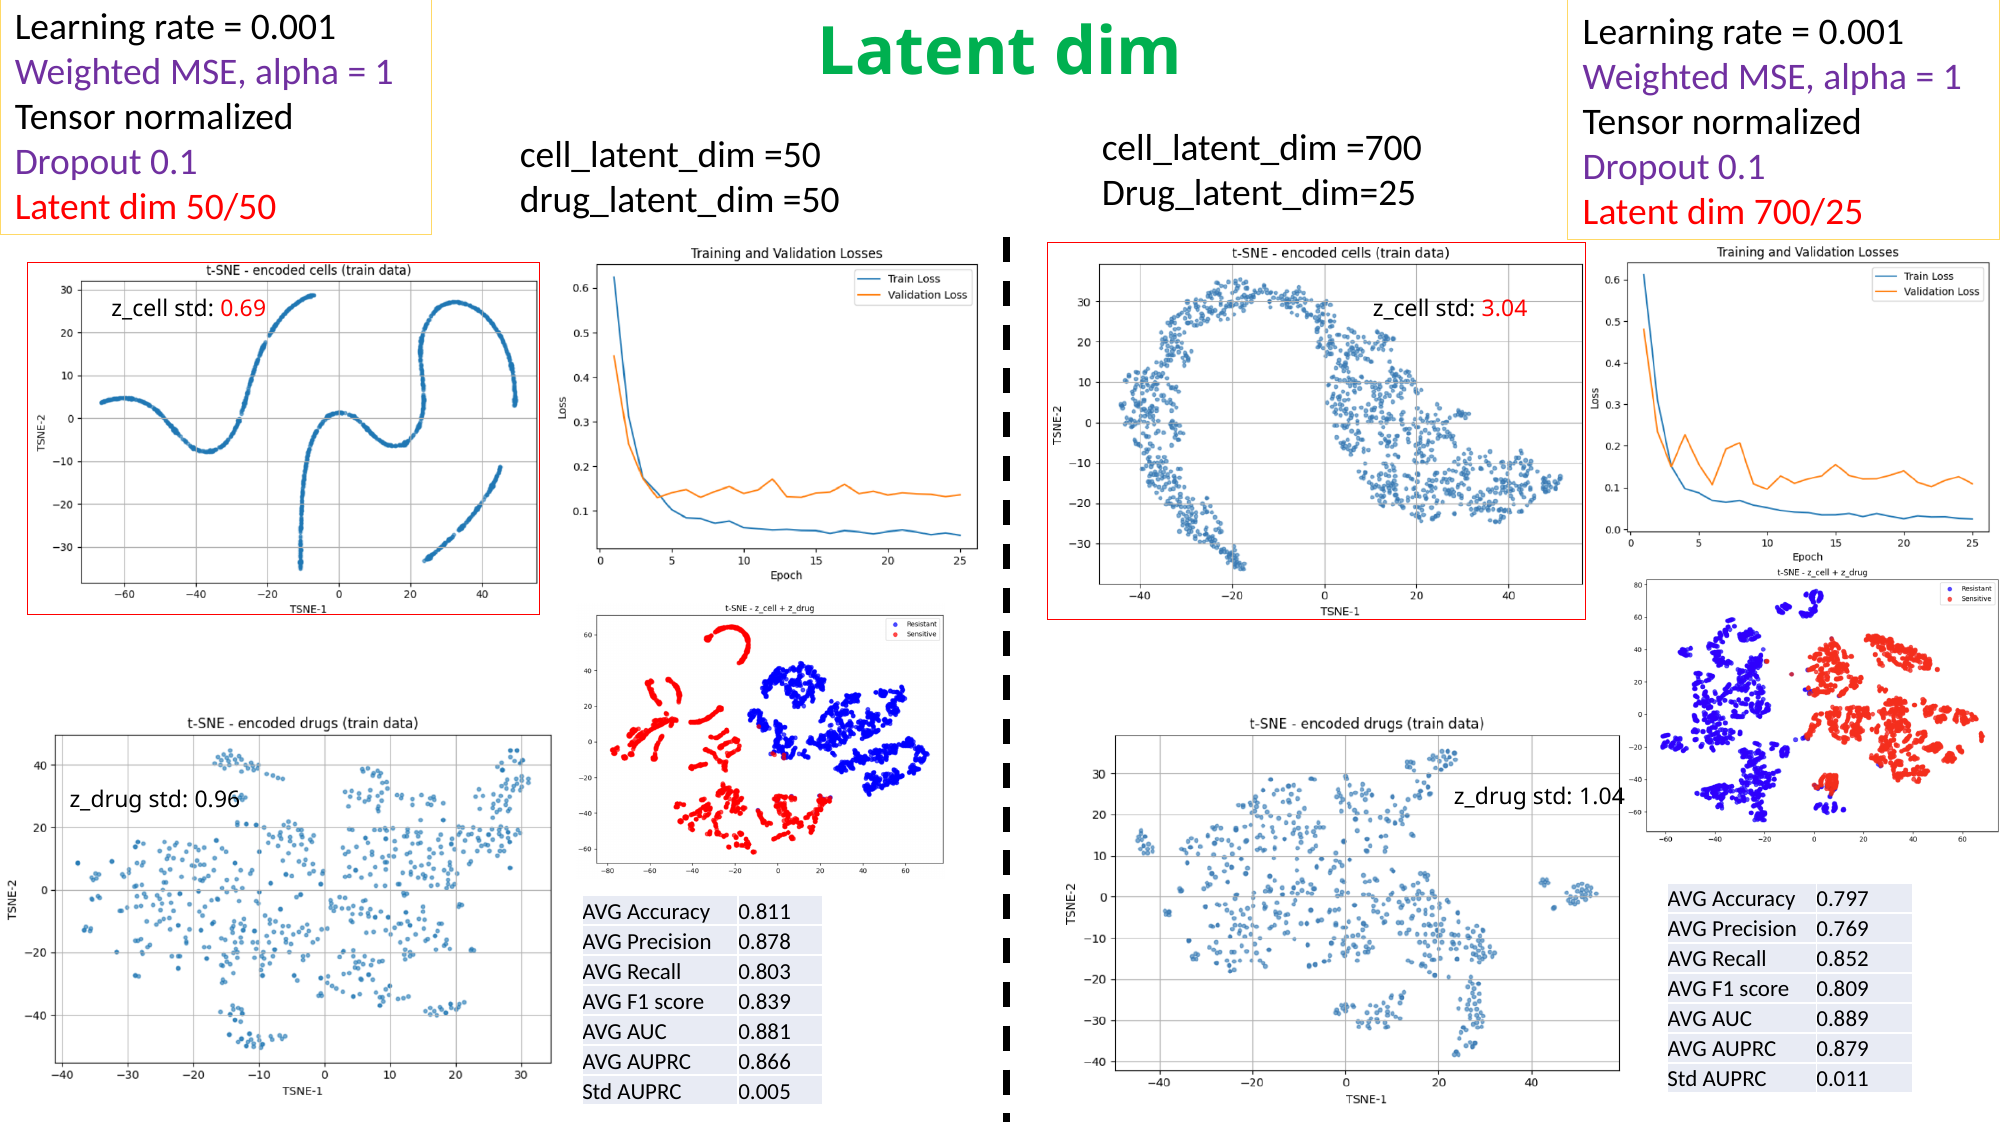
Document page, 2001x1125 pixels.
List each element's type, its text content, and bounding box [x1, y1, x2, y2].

text_box Learning rate = 0.001 Weighted MSE, alpha = 1 Tensor normalized Dropout 0.1 Latent dim 700/25 [1567, 0, 2000, 240]
table_cell AVG Precision [583, 926, 737, 954]
table_cell AVG Recall [1668, 944, 1816, 972]
table_cell AVG F1 score [1668, 974, 1816, 1002]
title Latent dim [432, 0, 1567, 162]
table_cell AVG Recall [583, 956, 737, 984]
text_box Learning rate = 0.001 Weighted MSE, alpha = 1 Tensor normalized Dropout 0.1 Latent dim 50/50 [0, 0, 432, 235]
table_cell AVG AUC [1668, 1004, 1816, 1032]
picture [27, 262, 540, 615]
table_cell AVG AUPRC [1668, 1034, 1816, 1062]
table_header AVG Accuracy [583, 896, 737, 924]
text_box cell_latent_dim =50 drug_latent_dim =50 [505, 122, 855, 228]
picture [576, 603, 945, 879]
table_cell AVG F1 score [583, 986, 737, 1014]
picture [0, 715, 555, 1100]
picture [1587, 242, 2000, 847]
table_header 0.797 [1817, 884, 1912, 912]
table_cell 0.866 [739, 1046, 822, 1074]
table_header AVG Accuracy [1668, 884, 1816, 912]
table_header 0.811 [739, 896, 822, 924]
table_cell 0.881 [739, 1016, 822, 1044]
text_box cell_latent_dim =700 Drug_latent_dim=25 [1087, 115, 1438, 221]
picture [1047, 242, 1586, 620]
picture [550, 242, 983, 588]
table_cell Std AUPRC [1668, 1064, 1816, 1092]
table_cell 0.839 [739, 986, 822, 1014]
table_cell 0.803 [739, 956, 822, 984]
picture [1066, 713, 1623, 1108]
table_cell 0.852 [1817, 944, 1912, 972]
table_cell 0.011 [1817, 1064, 1912, 1092]
table_cell 0.769 [1817, 914, 1912, 942]
table_cell 0.809 [1817, 974, 1912, 1002]
table_cell AVG Precision [1668, 914, 1816, 942]
table_cell 0.879 [1817, 1034, 1912, 1062]
table_cell 0.878 [739, 926, 822, 954]
table_cell 0.889 [1817, 1004, 1912, 1032]
table_cell AVG AUC [583, 1016, 737, 1044]
table_cell 0.005 [739, 1076, 822, 1104]
table_cell Std AUPRC [583, 1076, 737, 1104]
table_cell AVG AUPRC [583, 1046, 737, 1074]
